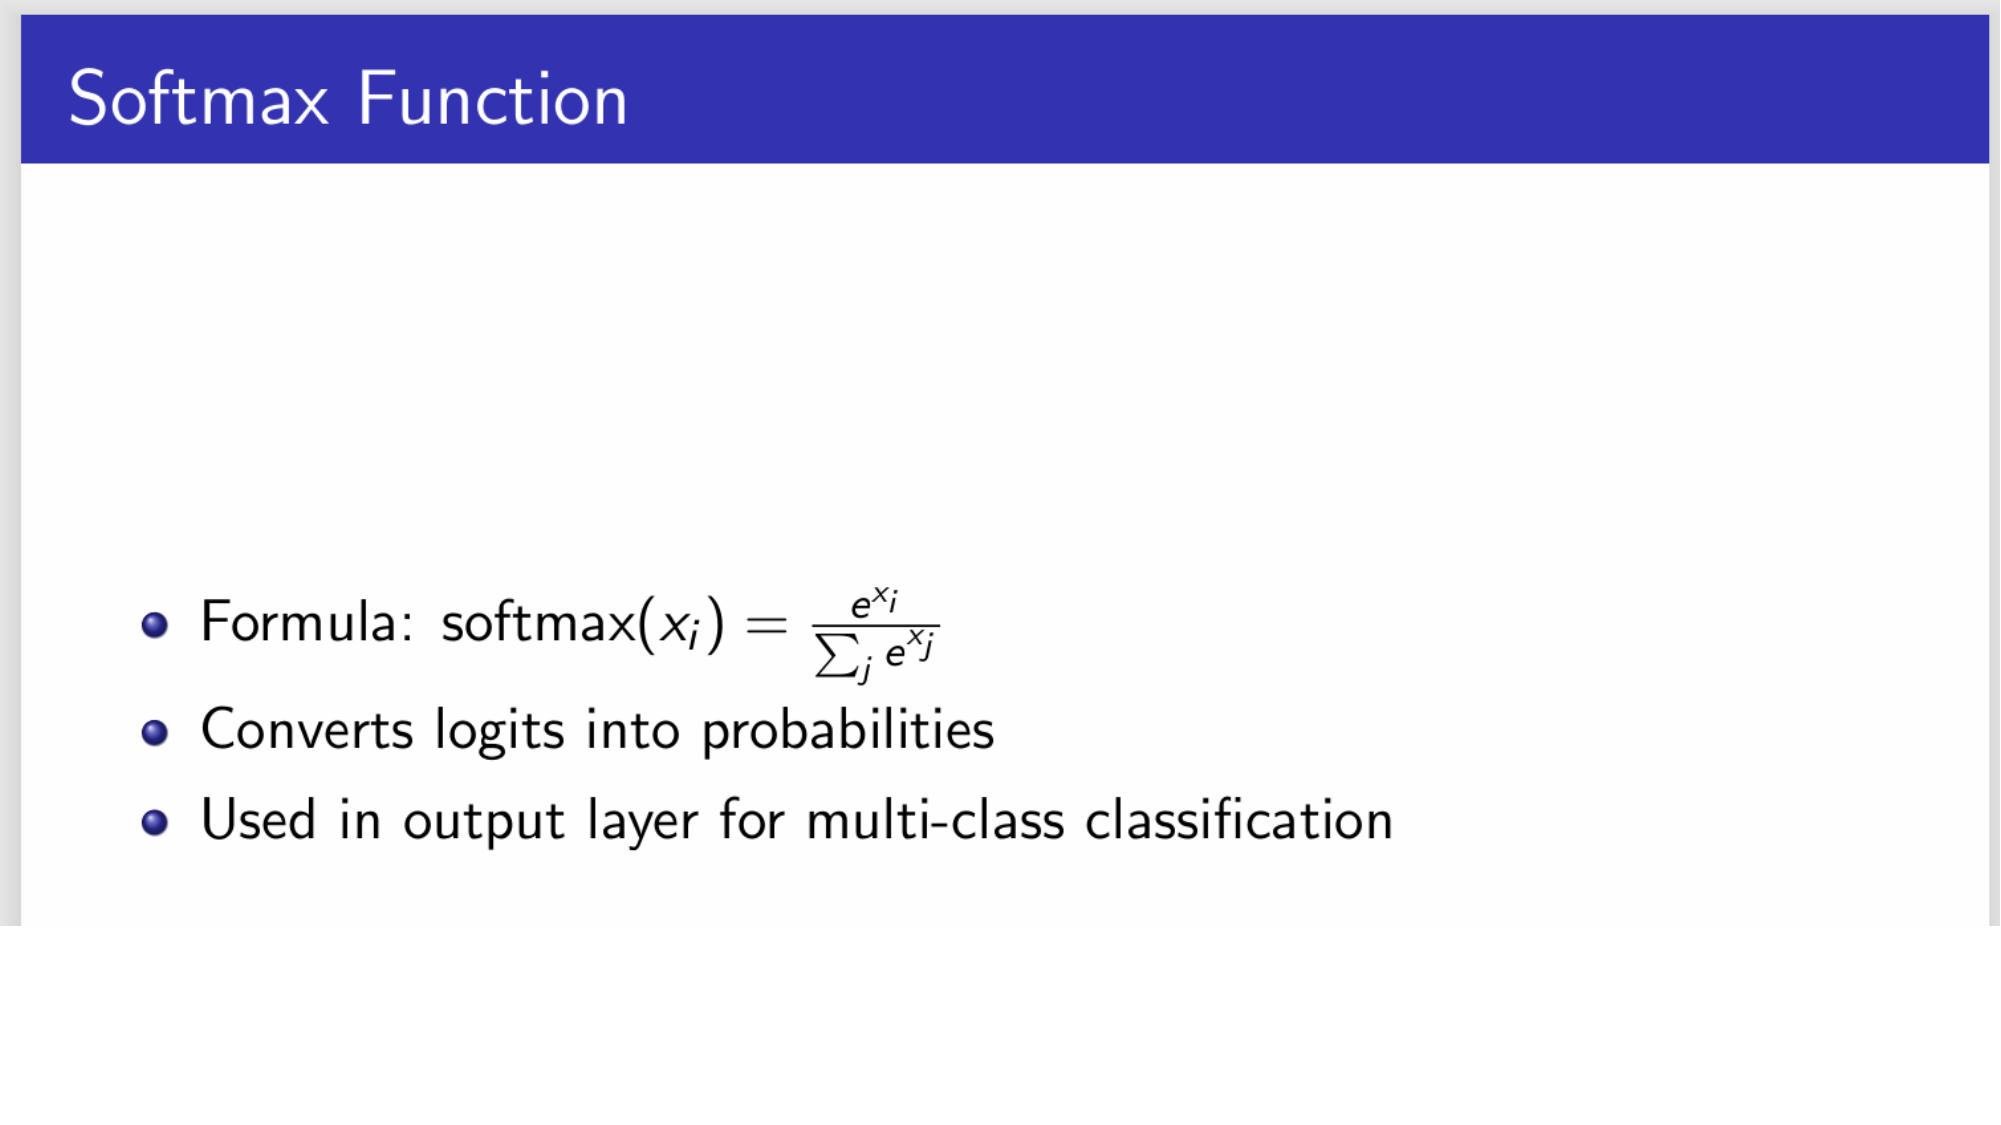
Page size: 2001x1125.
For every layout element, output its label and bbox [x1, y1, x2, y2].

picture [0, 0, 2000, 926]
